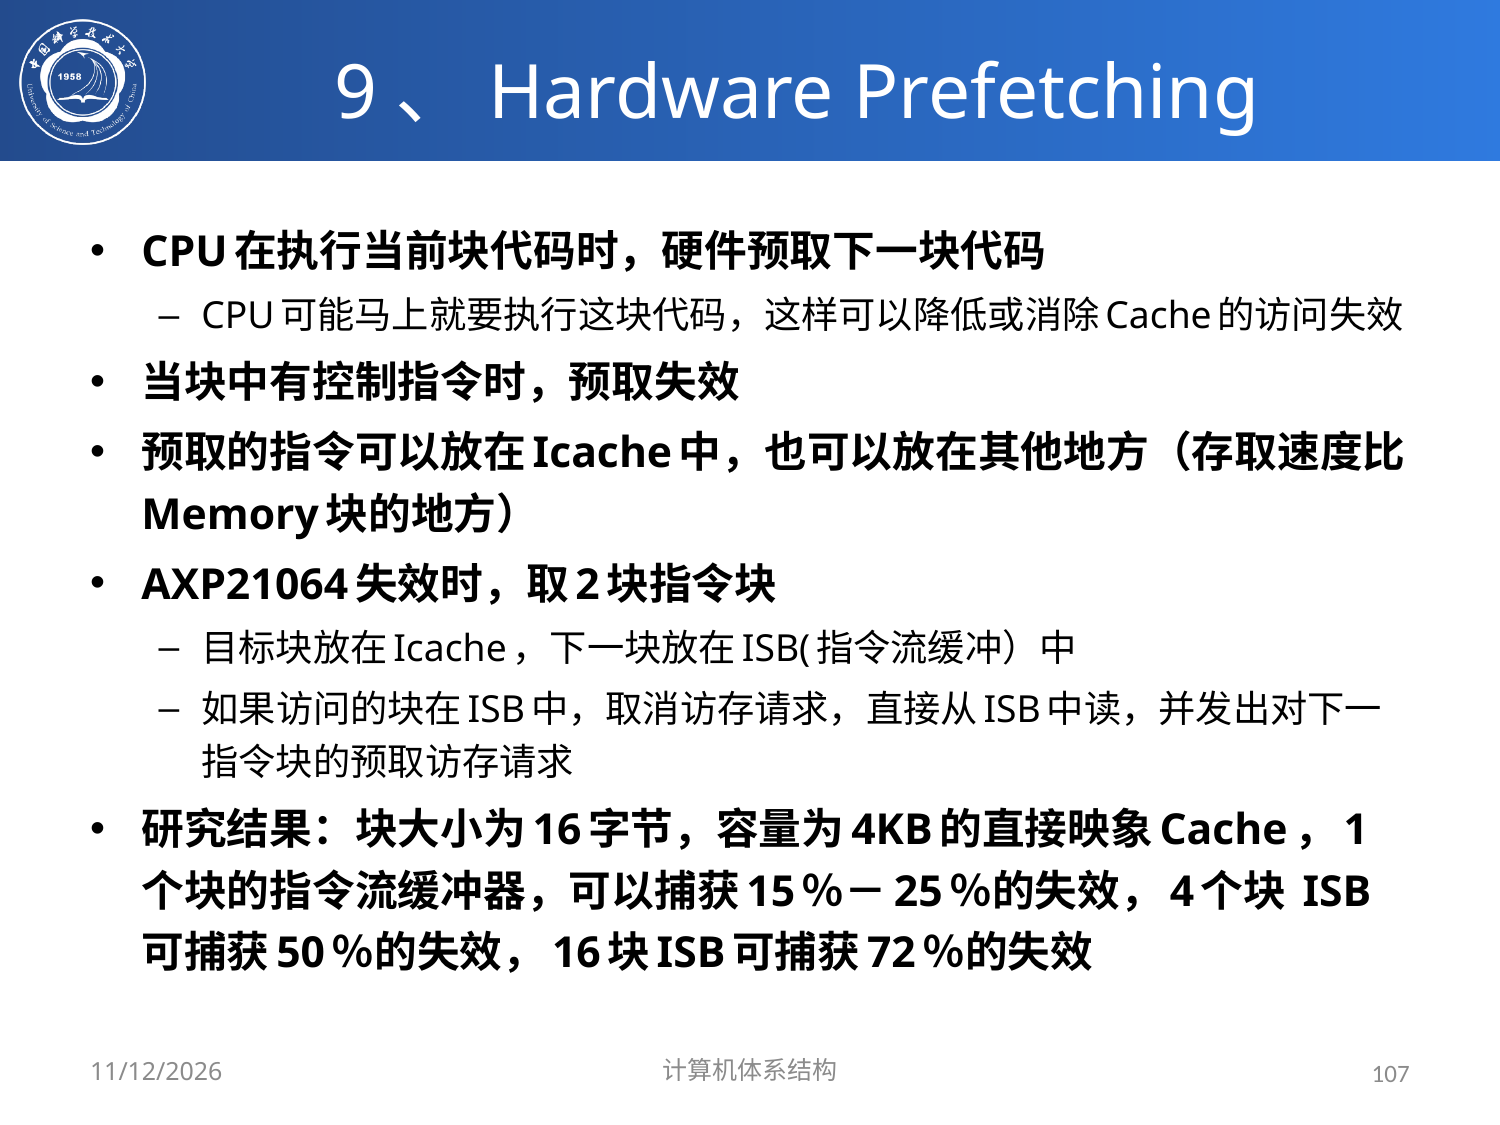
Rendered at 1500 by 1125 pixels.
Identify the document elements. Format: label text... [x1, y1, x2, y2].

slide_number 107 [1074, 1042, 1425, 1103]
footer 计算机体系结构 [512, 1042, 988, 1103]
picture [19, 19, 146, 145]
list CPU在执行当前块代码时，硬件预取下一块代码 CPU可能马上就要执行这块代码，这样可以降低或消除Cache的访问失效 当块中有控制指令时，预取失效 预取的指令可以放在Icache中，也可以放在其他地方（存取速度比Memory块的地方） AXP21064失效时，取2块指令块 目标块放在Icache，下一块放在ISB(指令流缓冲）中 如果访问的块在ISB中，取消访存请求，直接从ISB中读，并发出对下一指令块的预取访存请求 研究结果：块大小为16字节，容量为4KB的直接映象Cache，1个块的指令流缓冲器，可以捕获15％－25％的失效，4个块 ISB可捕获50％的失效，16块ISB可捕获72％的失效 [75, 206, 1425, 1036]
title 9、Hardware Prefetching [169, 24, 1425, 153]
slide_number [75, 1042, 425, 1103]
